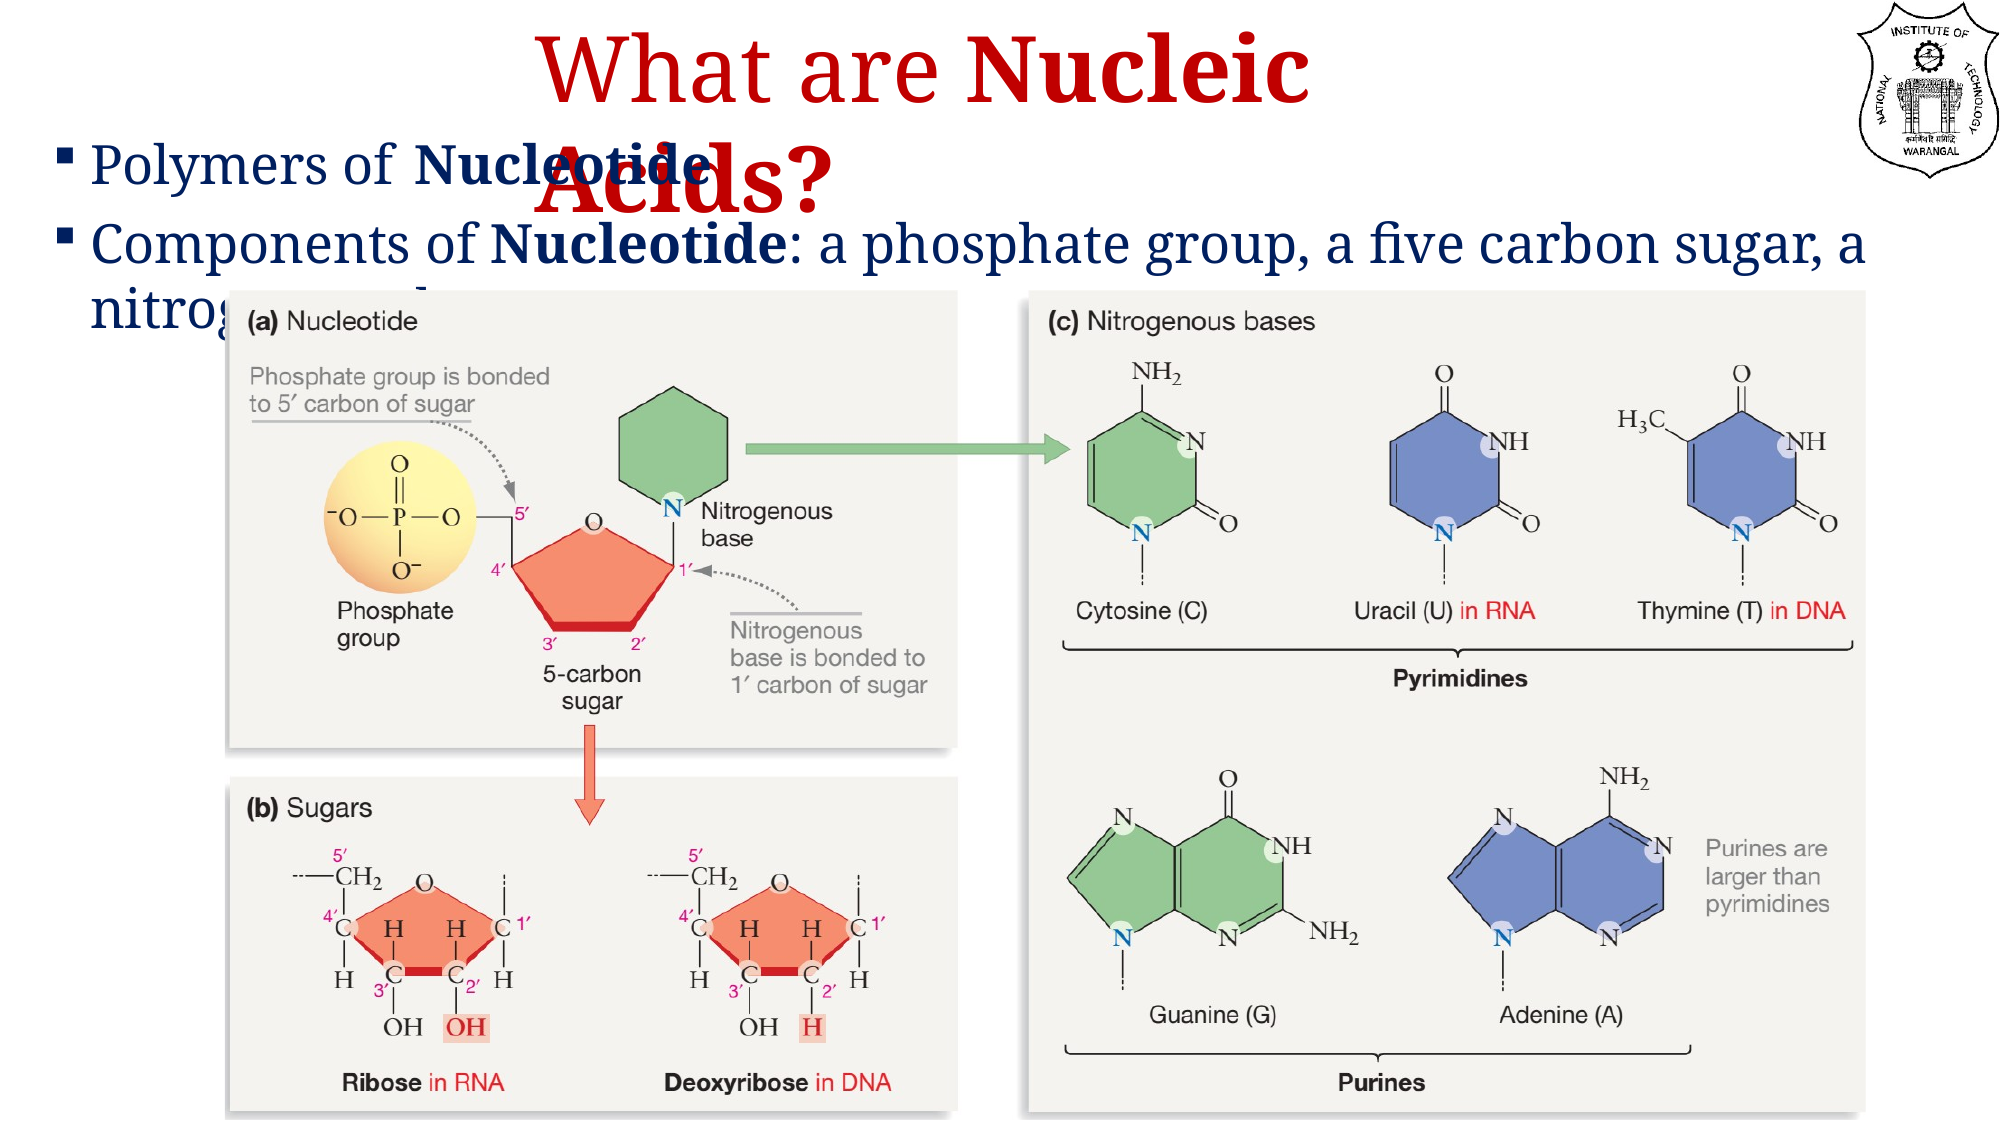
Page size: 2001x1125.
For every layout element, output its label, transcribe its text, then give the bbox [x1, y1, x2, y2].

title What are Nucleic Acids? [532, 8, 1468, 114]
text_box [224, 290, 1866, 1120]
text_box Polymers of Nucleotide Components of Nucleotide: a phosphate group, a five carbon sugar, a nitrogenous base [50, 114, 1955, 340]
picture [1856, 1, 2000, 179]
